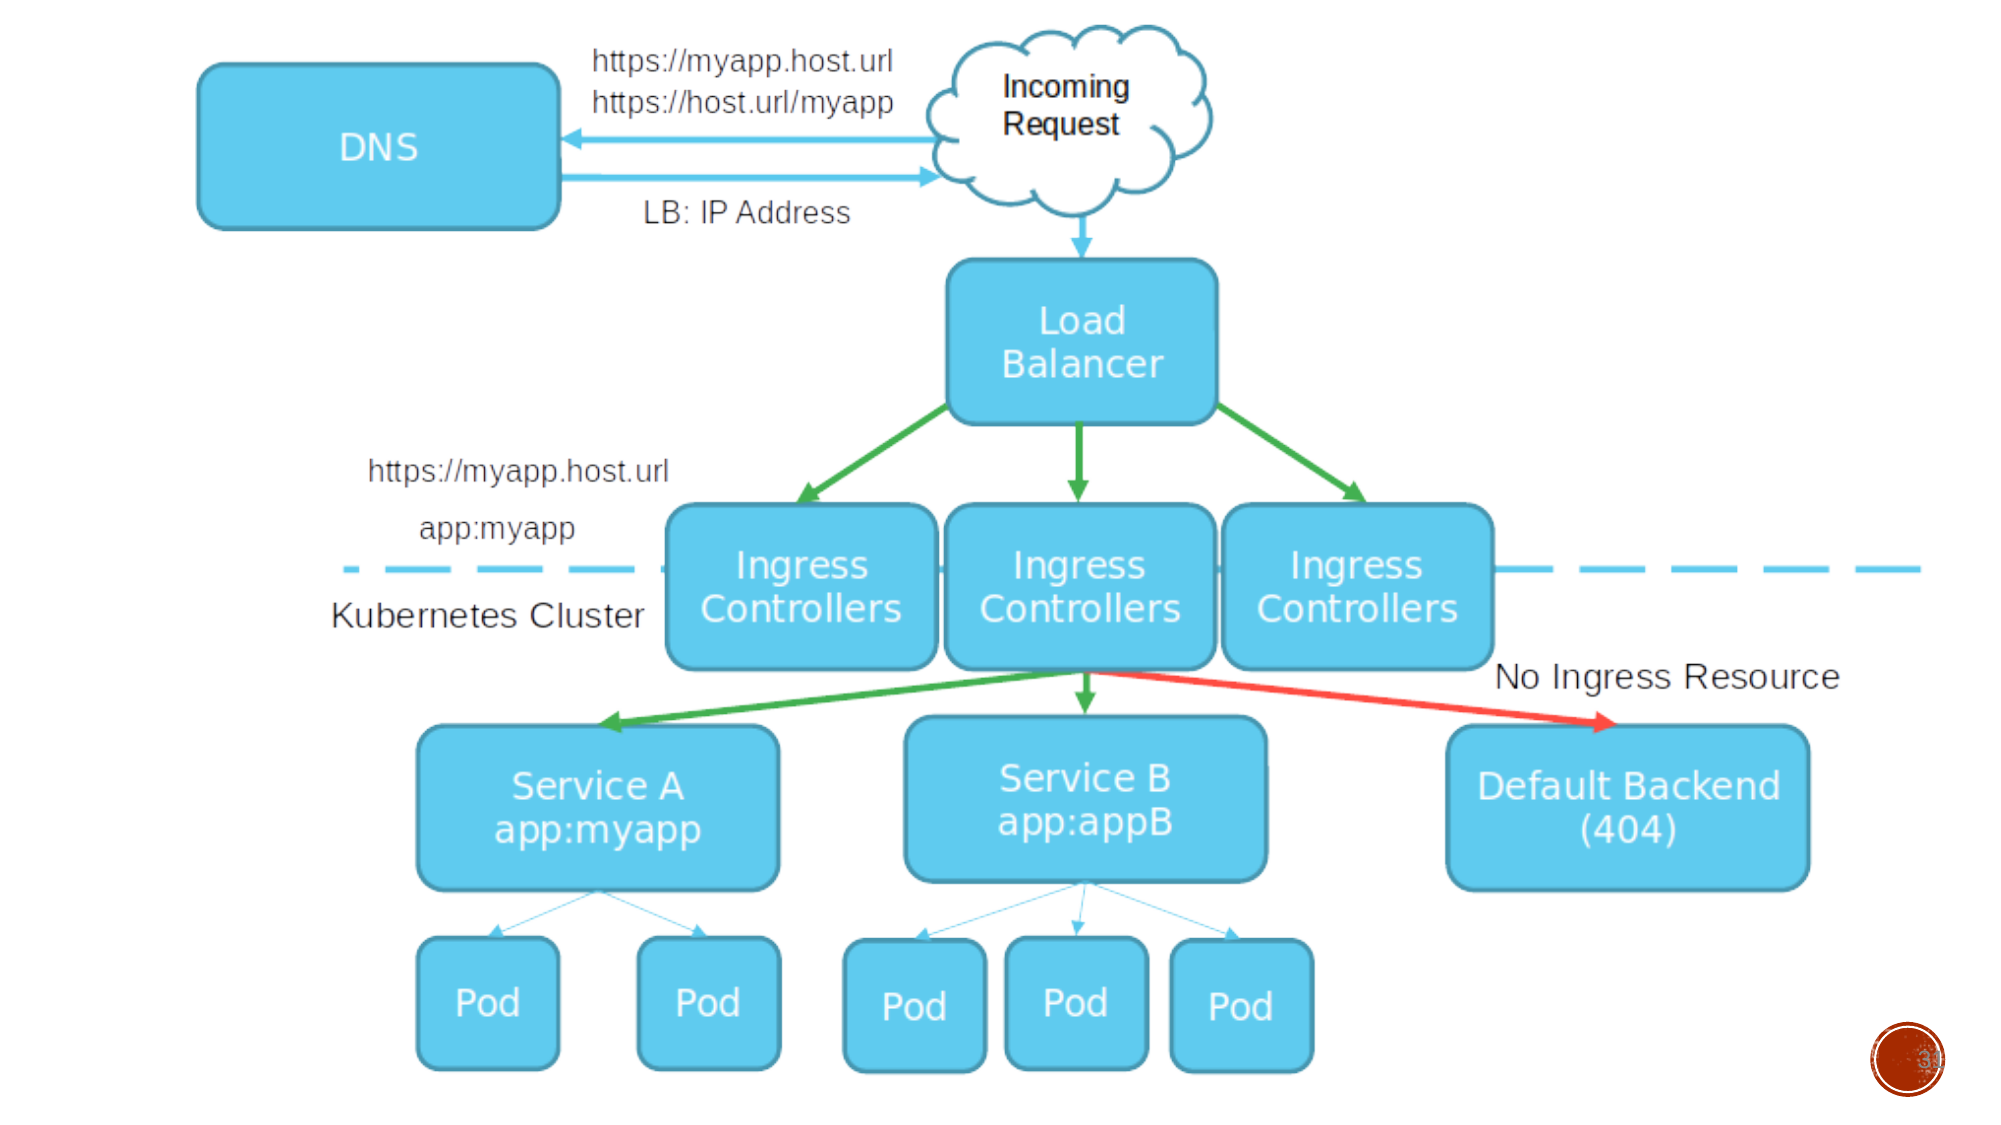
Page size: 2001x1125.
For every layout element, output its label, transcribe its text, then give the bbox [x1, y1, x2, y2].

slide_number 31 [1855, 1028, 1961, 1089]
picture [195, 23, 1925, 1080]
